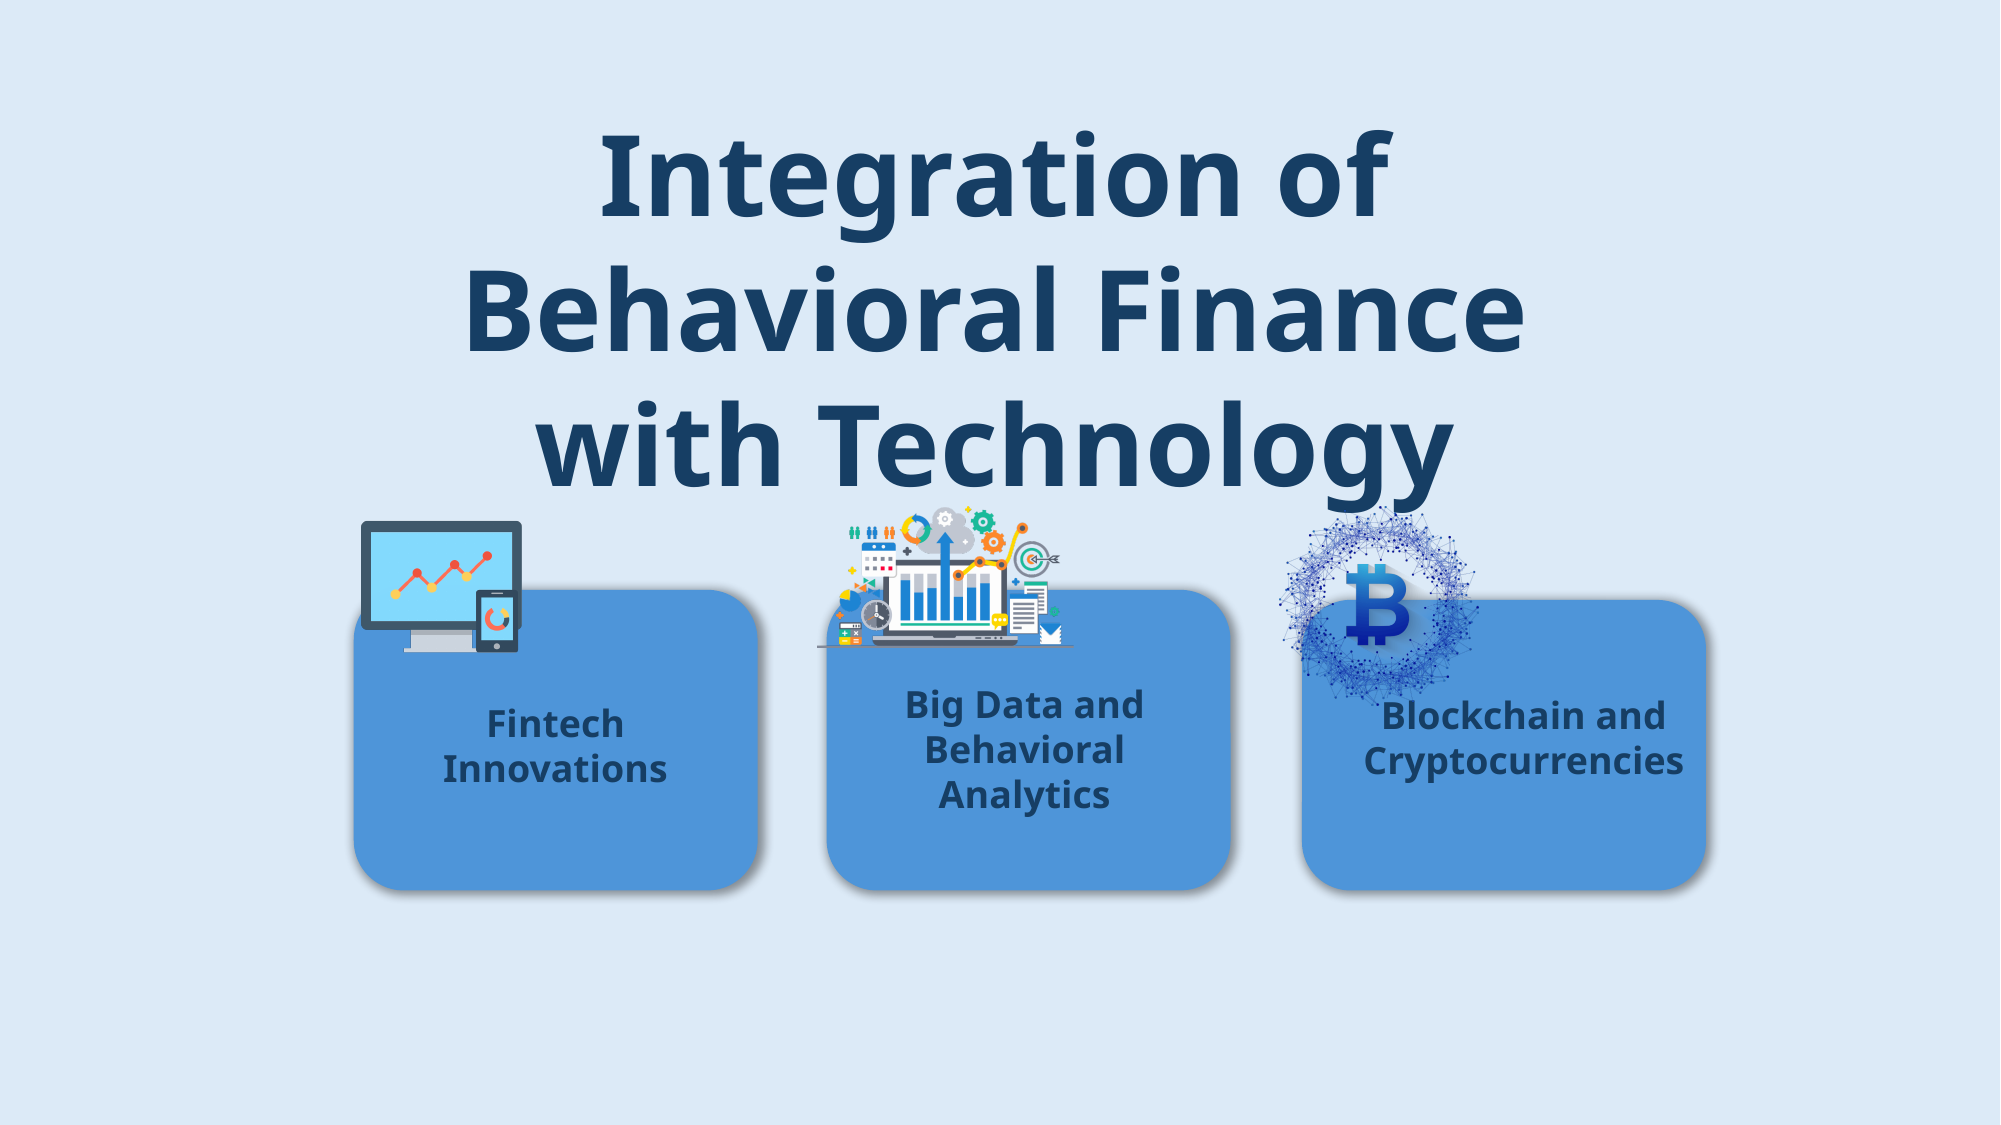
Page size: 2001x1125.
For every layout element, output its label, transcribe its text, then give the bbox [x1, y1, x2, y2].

text_box Blockchain and Cryptocurrencies [1342, 684, 1706, 790]
text_box Big Data and Behavioral Analytics [857, 673, 1193, 823]
picture [360, 505, 523, 668]
picture [816, 505, 1074, 649]
text_box Fintech Innovations [387, 692, 724, 798]
text_box [352, 588, 760, 892]
text_box [1300, 598, 1708, 892]
text_box Integration of Behavioral Finance with Technology [305, 96, 1684, 517]
picture [1278, 505, 1479, 706]
text_box [825, 588, 1233, 892]
